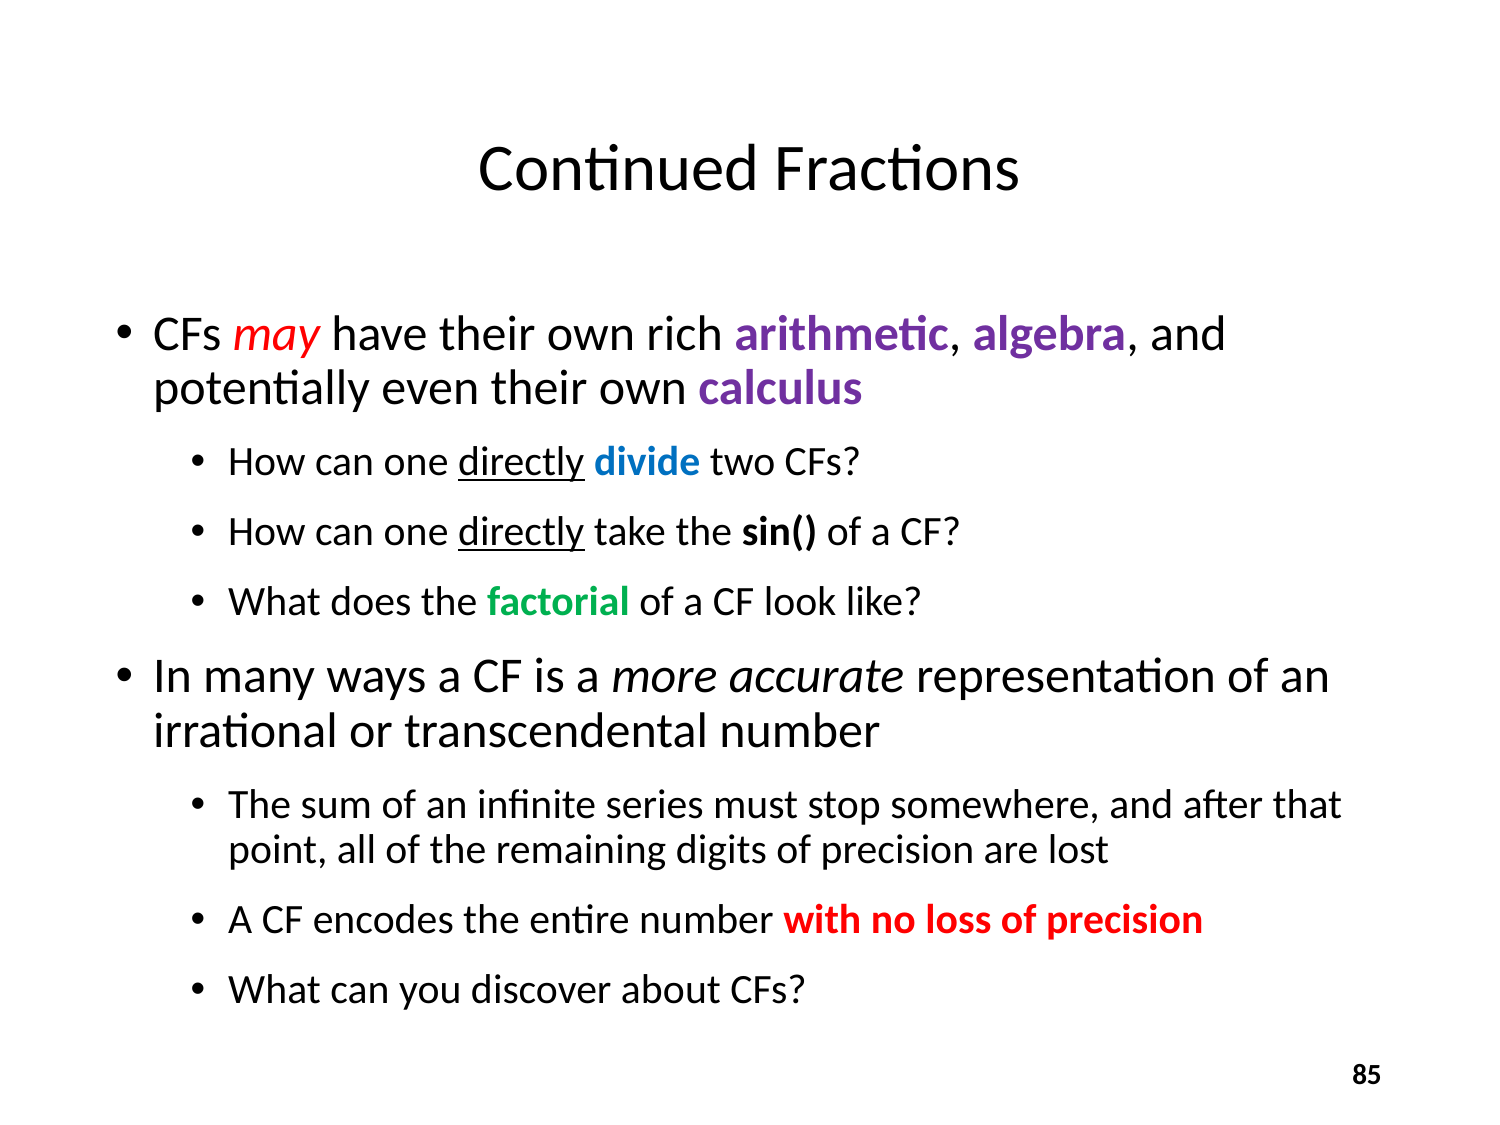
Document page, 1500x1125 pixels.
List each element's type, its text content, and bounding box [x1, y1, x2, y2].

list CFs may have their own rich arithmetic, algebra, and potentially even their own calculus How can one directly divide two CFs? How can one directly take the sin() of a CF? What does the factorial of a CF look like? In many ways a CF is a more accurate representation of an irrational or transcendental number The sum of an infinite series must stop somewhere, and after that point, all of the remaining digits of precision are lost A CF encodes the entire number with no loss of precision What can you discover about CFs? [100, 299, 1444, 1043]
slide_number 85 [1059, 1042, 1397, 1103]
title Continued Fractions [103, 59, 1397, 278]
